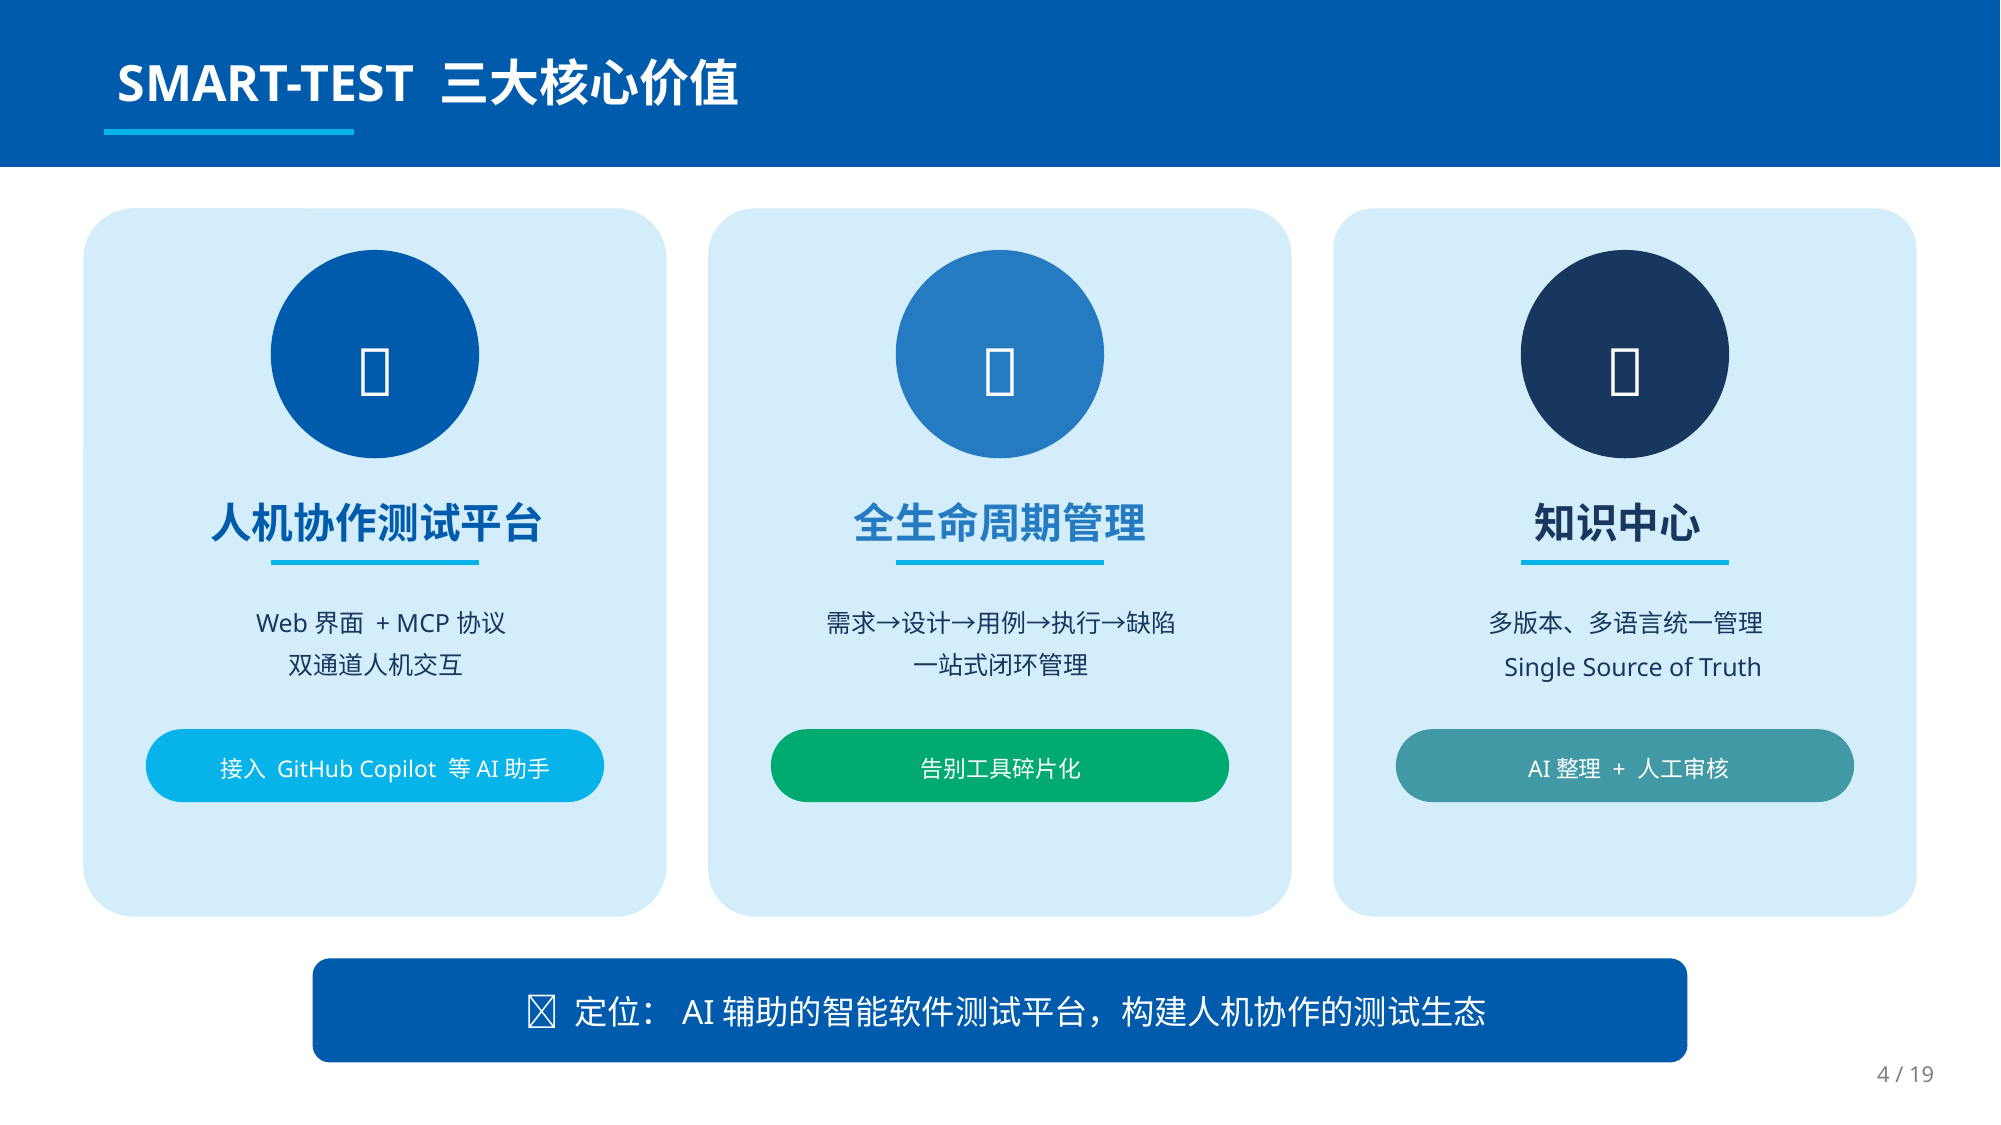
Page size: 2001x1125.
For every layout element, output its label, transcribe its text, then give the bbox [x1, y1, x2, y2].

text_box [895, 249, 1105, 459]
text_box 🧠 [1590, 322, 1661, 418]
text_box 🎯 定位：AI辅助的智能软件测试平台，构建人机协作的测试生态 [510, 984, 1503, 1039]
text_box [1333, 208, 1917, 917]
text_box [1395, 729, 1855, 803]
text_box 人机协作测试平台 [195, 489, 560, 555]
text_box 需求→设计→用例→执行→缺陷 [811, 600, 1192, 646]
text_box 接入 GitHub Copilot 等AI助手 [205, 746, 566, 789]
text_box 多版本、多语言统一管理 [1474, 600, 1779, 646]
text_box 🔄 [965, 322, 1036, 418]
text_box [0, 0, 2000, 167]
text_box AI整理 + 人工审核 [1513, 746, 1745, 789]
text_box [770, 729, 1230, 803]
text_box SMART-TEST 三大核心价值 [102, 44, 755, 120]
text_box 双通道人机交互 [273, 642, 479, 687]
text_box 知识中心 [1519, 489, 1717, 555]
text_box [708, 208, 1292, 917]
text_box [104, 129, 355, 136]
text_box Web界面 + MCP协议 [241, 600, 521, 646]
text_box 🤝 [340, 322, 411, 418]
text_box [83, 208, 667, 917]
text_box 一站式闭环管理 [898, 642, 1104, 687]
text_box [0, 167, 2000, 1125]
text_box 全生命周期管理 [839, 489, 1162, 555]
text_box [145, 729, 605, 803]
text_box 4 / 19 [1862, 1052, 1950, 1094]
text_box [312, 958, 1688, 1063]
text_box Single Source of Truth [1489, 644, 1778, 689]
text_box [1520, 249, 1730, 459]
text_box [270, 249, 480, 459]
text_box 告别工具碎片化 [905, 746, 1097, 789]
